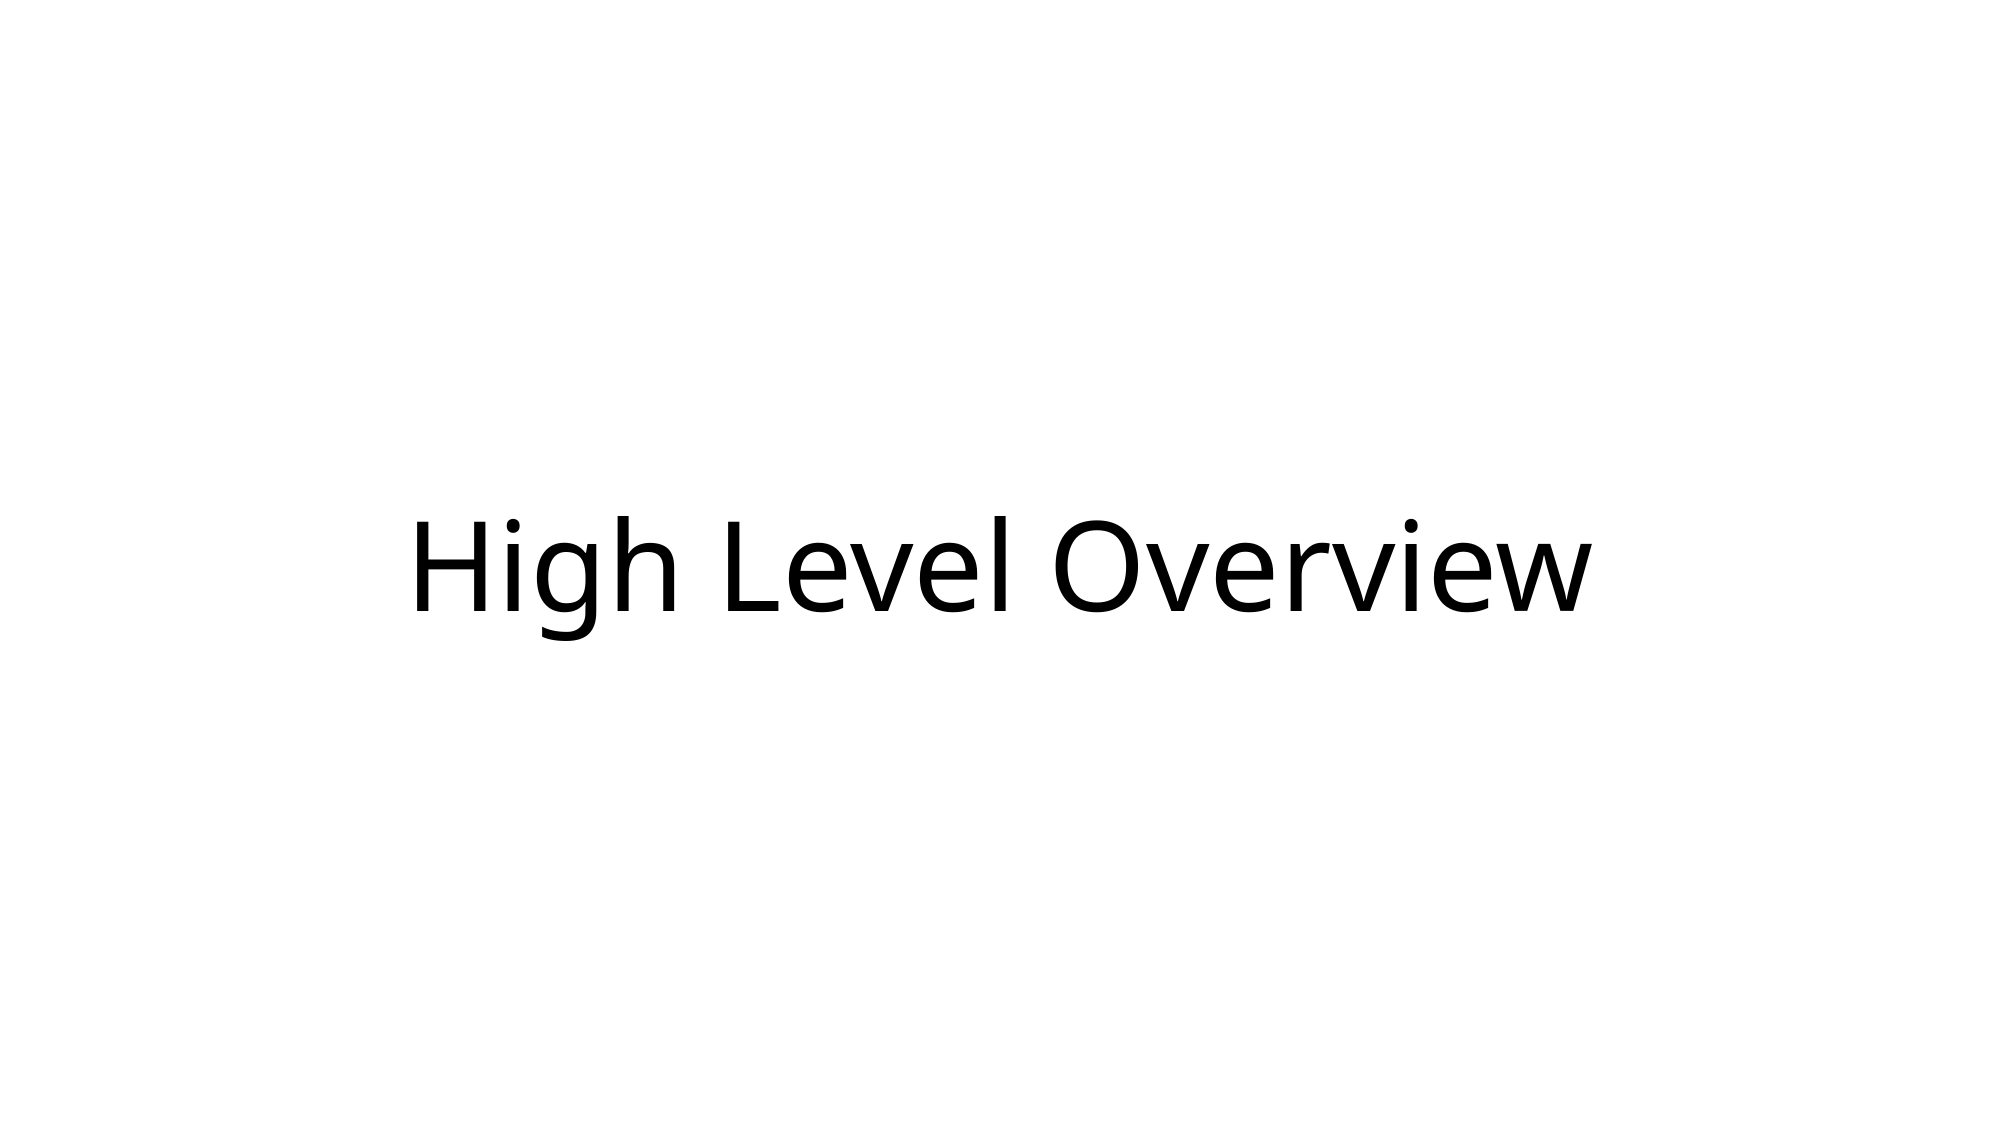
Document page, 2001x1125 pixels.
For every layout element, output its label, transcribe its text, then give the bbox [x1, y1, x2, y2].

text_box High Level Overview [390, 479, 1610, 644]
